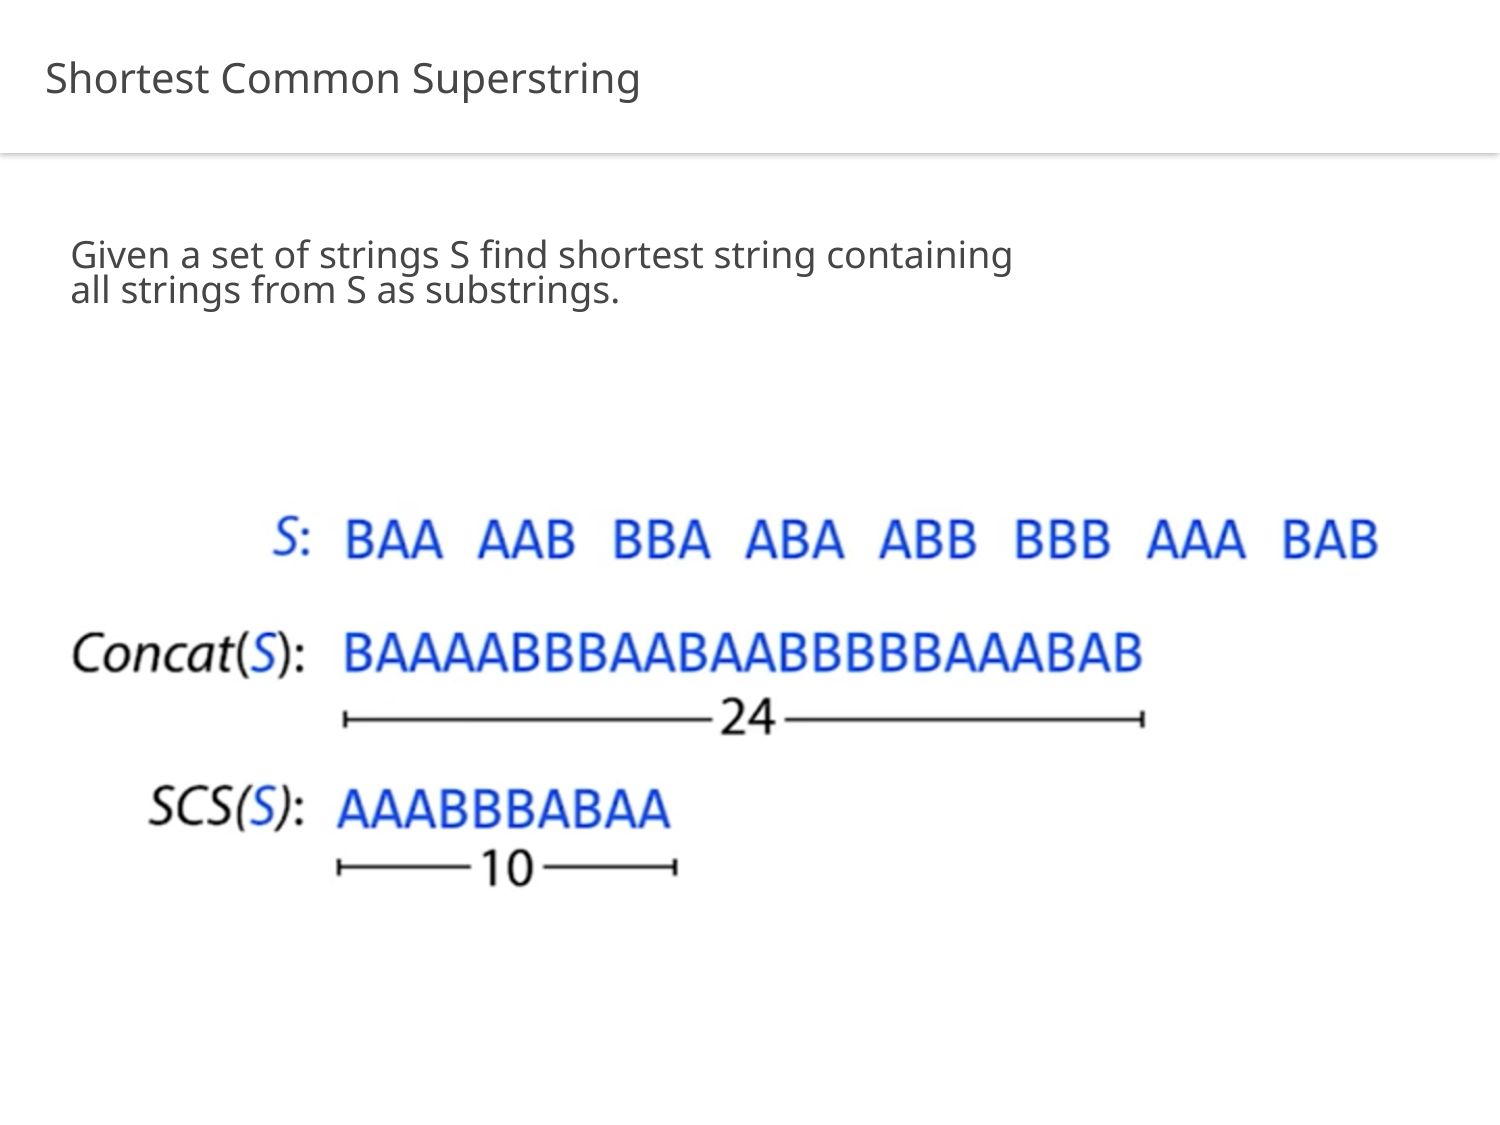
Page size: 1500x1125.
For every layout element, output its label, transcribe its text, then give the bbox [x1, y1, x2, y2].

picture [58, 465, 1454, 979]
list Shortest Common Superstring [0, 0, 1500, 153]
list Given a set of strings S find shortest string containing all strings from S as substrings. [59, 236, 1076, 464]
